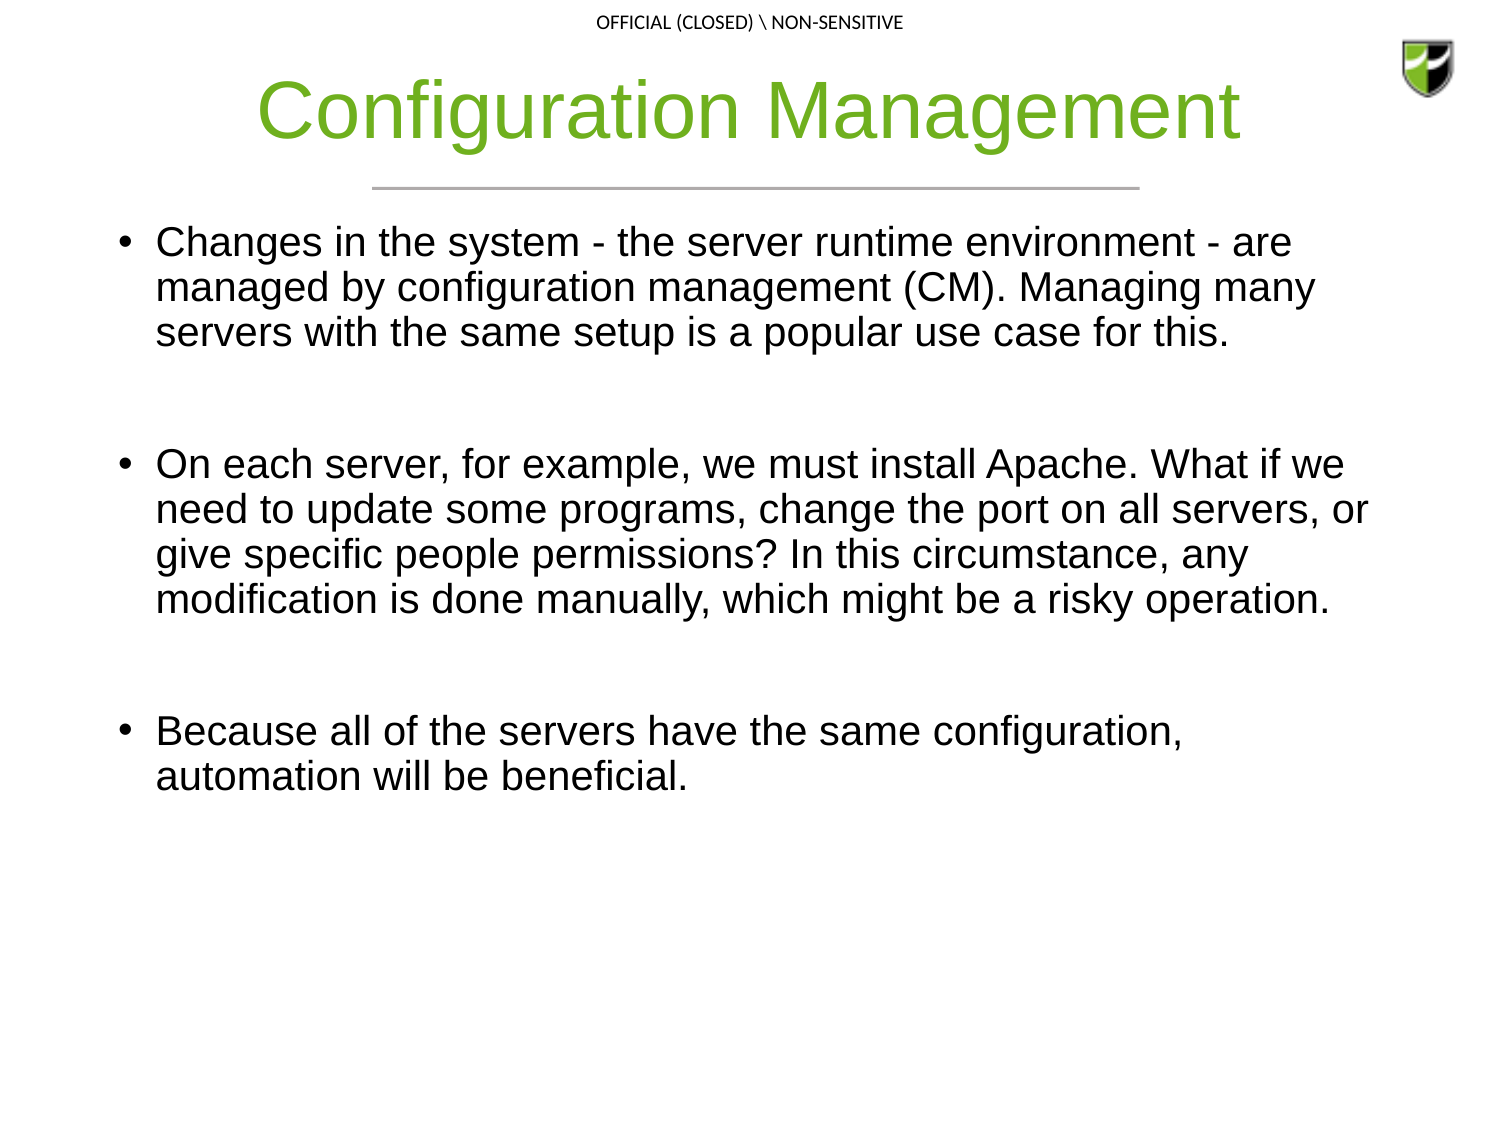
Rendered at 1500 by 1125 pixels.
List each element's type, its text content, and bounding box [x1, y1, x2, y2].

list Changes in the system - the server runtime environment - are managed by configuration management (CM). Managing many servers with the same setup is a popular use case for this. On each server, for example, we must install Apache. What if we need to update some programs, change the port on all servers, or give specific people permissions? In this circumstance, any modification is done manually, which might be a risky operation. Because all of the servers have the same configuration, automation will be beneficial. [103, 213, 1397, 958]
picture [1388, 27, 1472, 113]
title Configuration Management [137, 59, 1363, 164]
